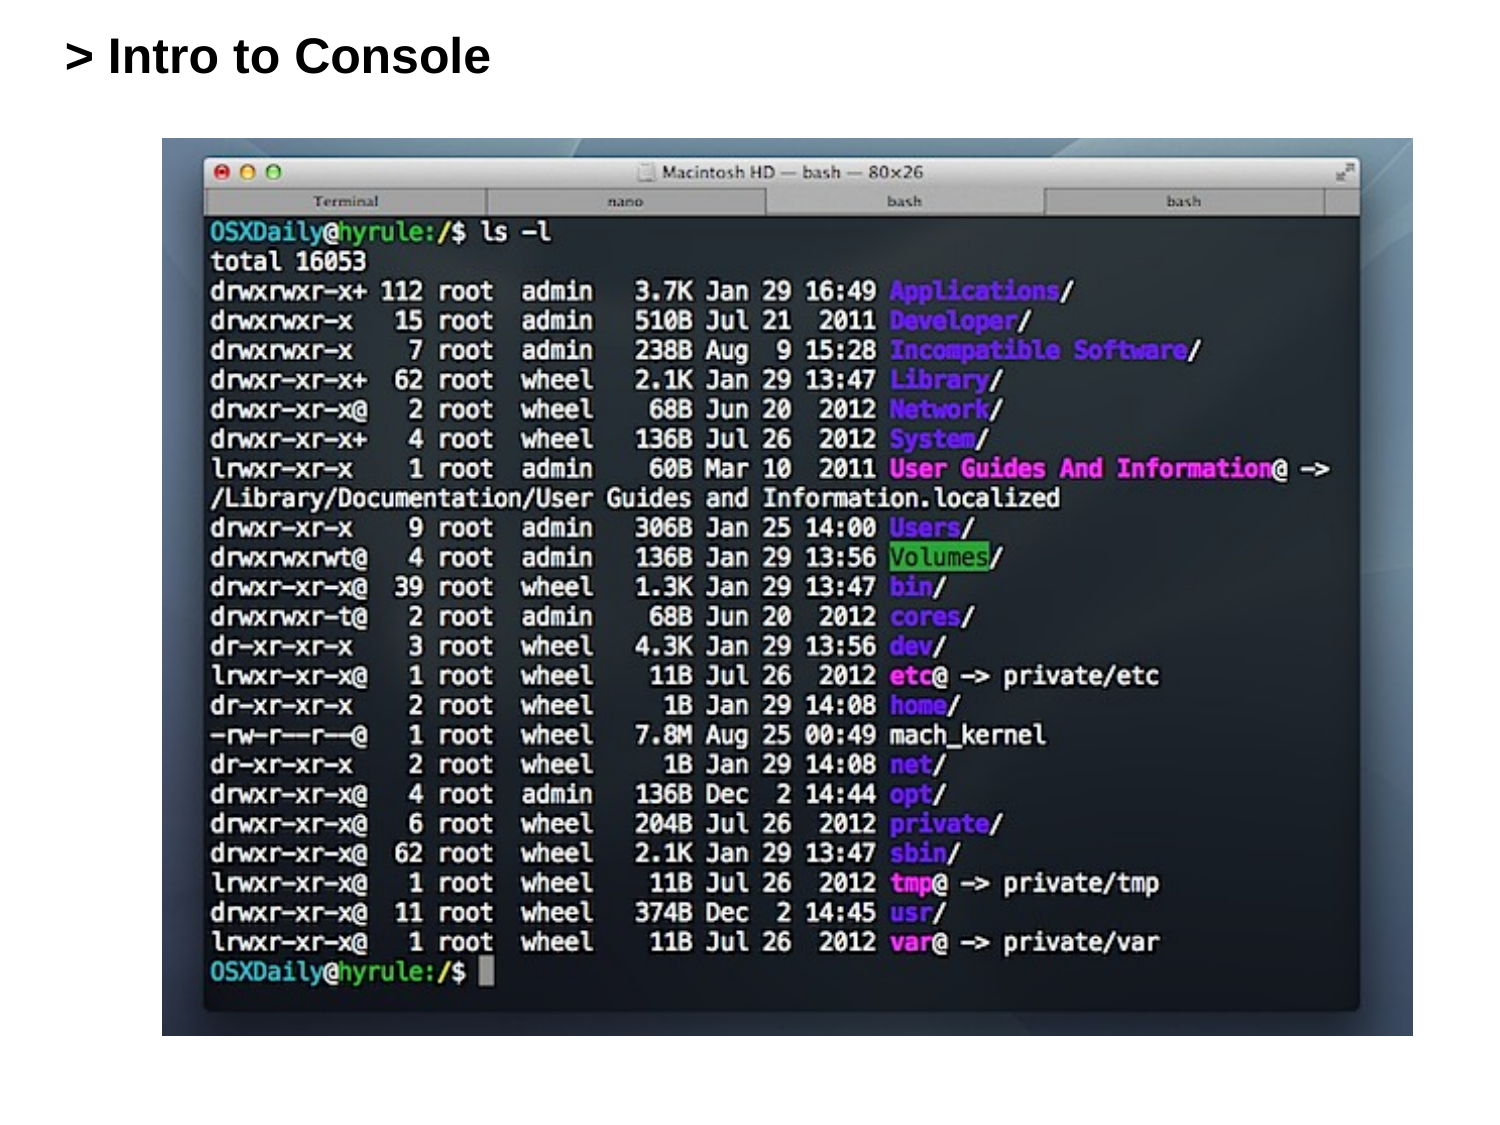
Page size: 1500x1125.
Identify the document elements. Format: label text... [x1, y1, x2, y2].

picture [162, 138, 1413, 1037]
text_box > Intro to Console [49, 16, 913, 91]
